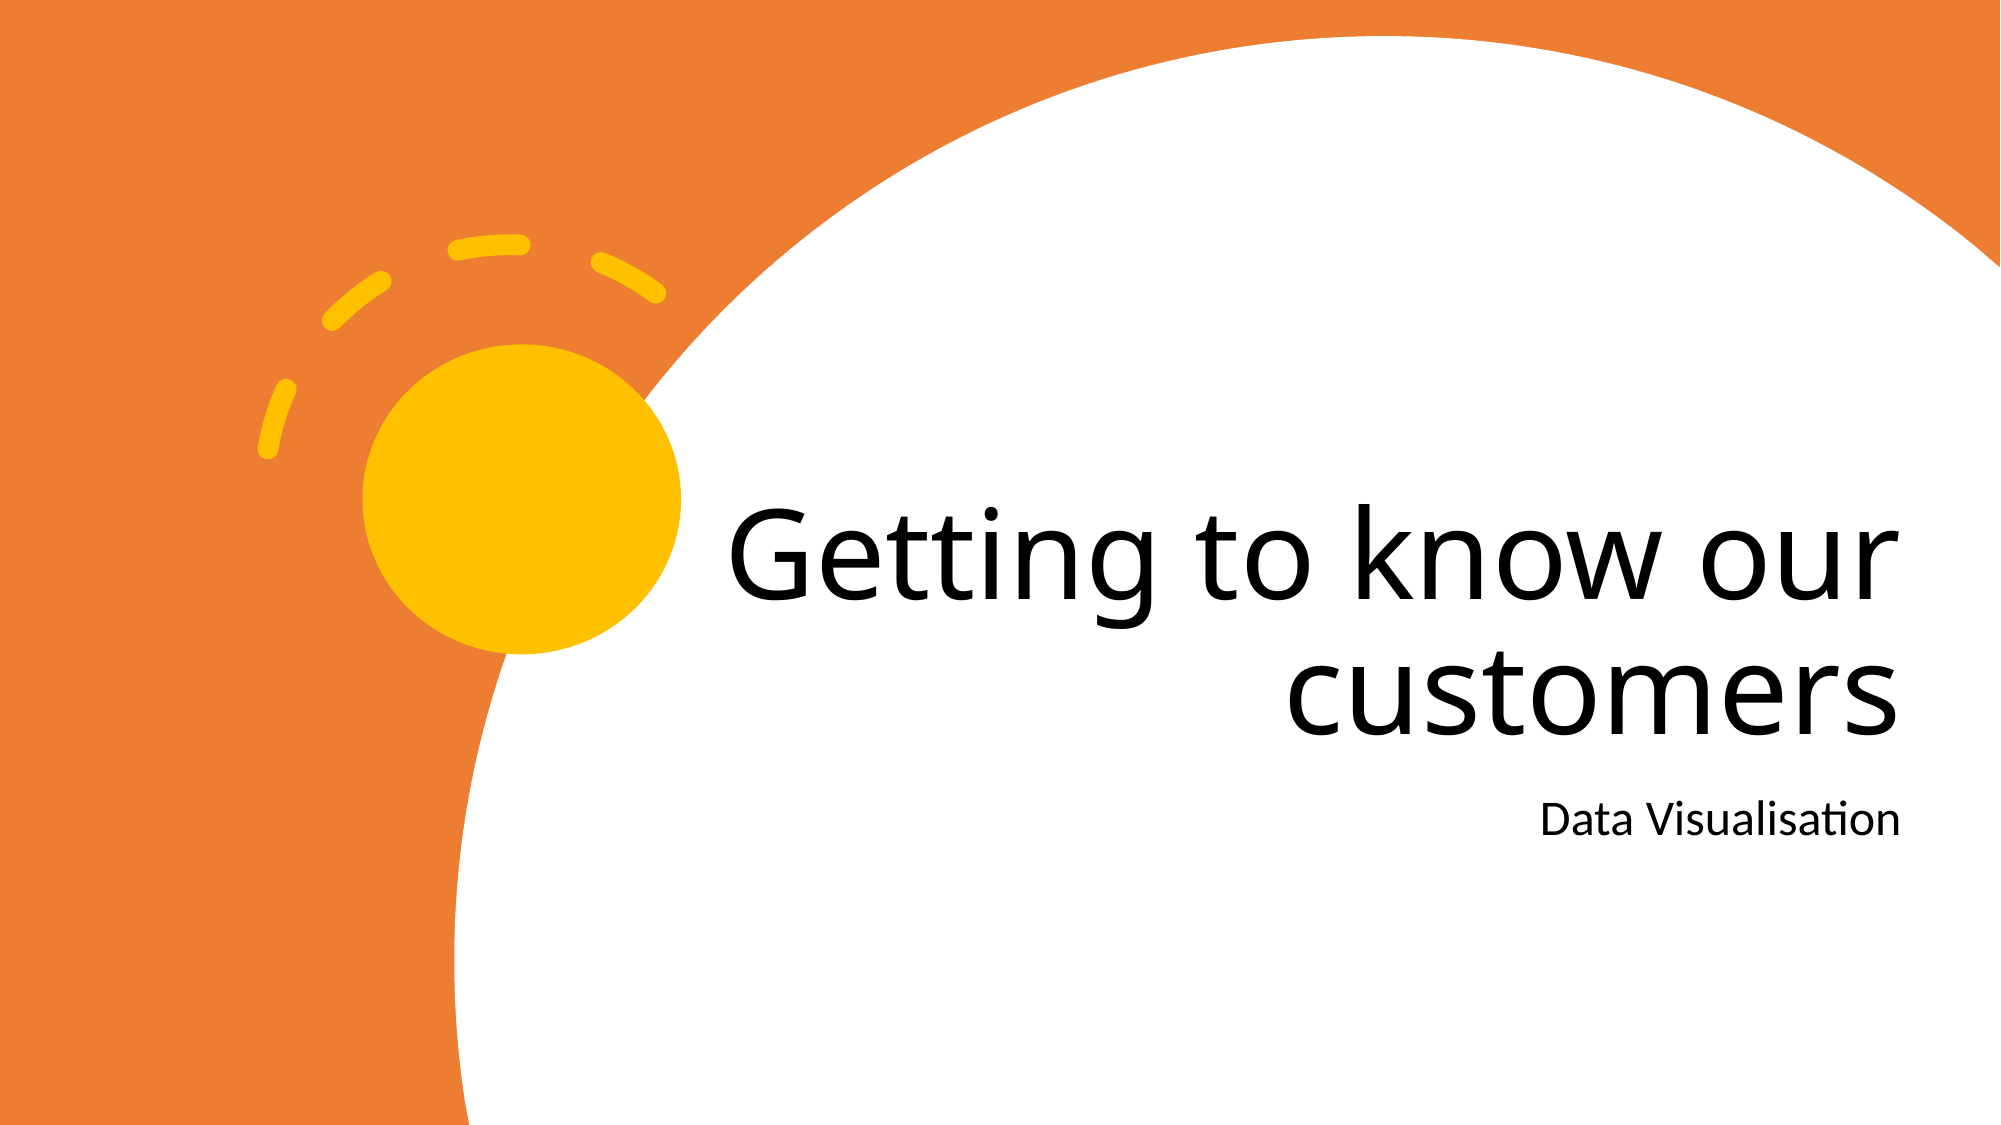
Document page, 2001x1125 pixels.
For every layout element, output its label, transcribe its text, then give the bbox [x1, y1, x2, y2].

title Getting to know our customers [662, 318, 1917, 770]
text_box [0, 0, 2000, 1125]
list Data Visualisation [662, 784, 1917, 1003]
text_box [361, 373, 662, 656]
text_box [453, 35, 2000, 1125]
text_box [267, 244, 676, 490]
